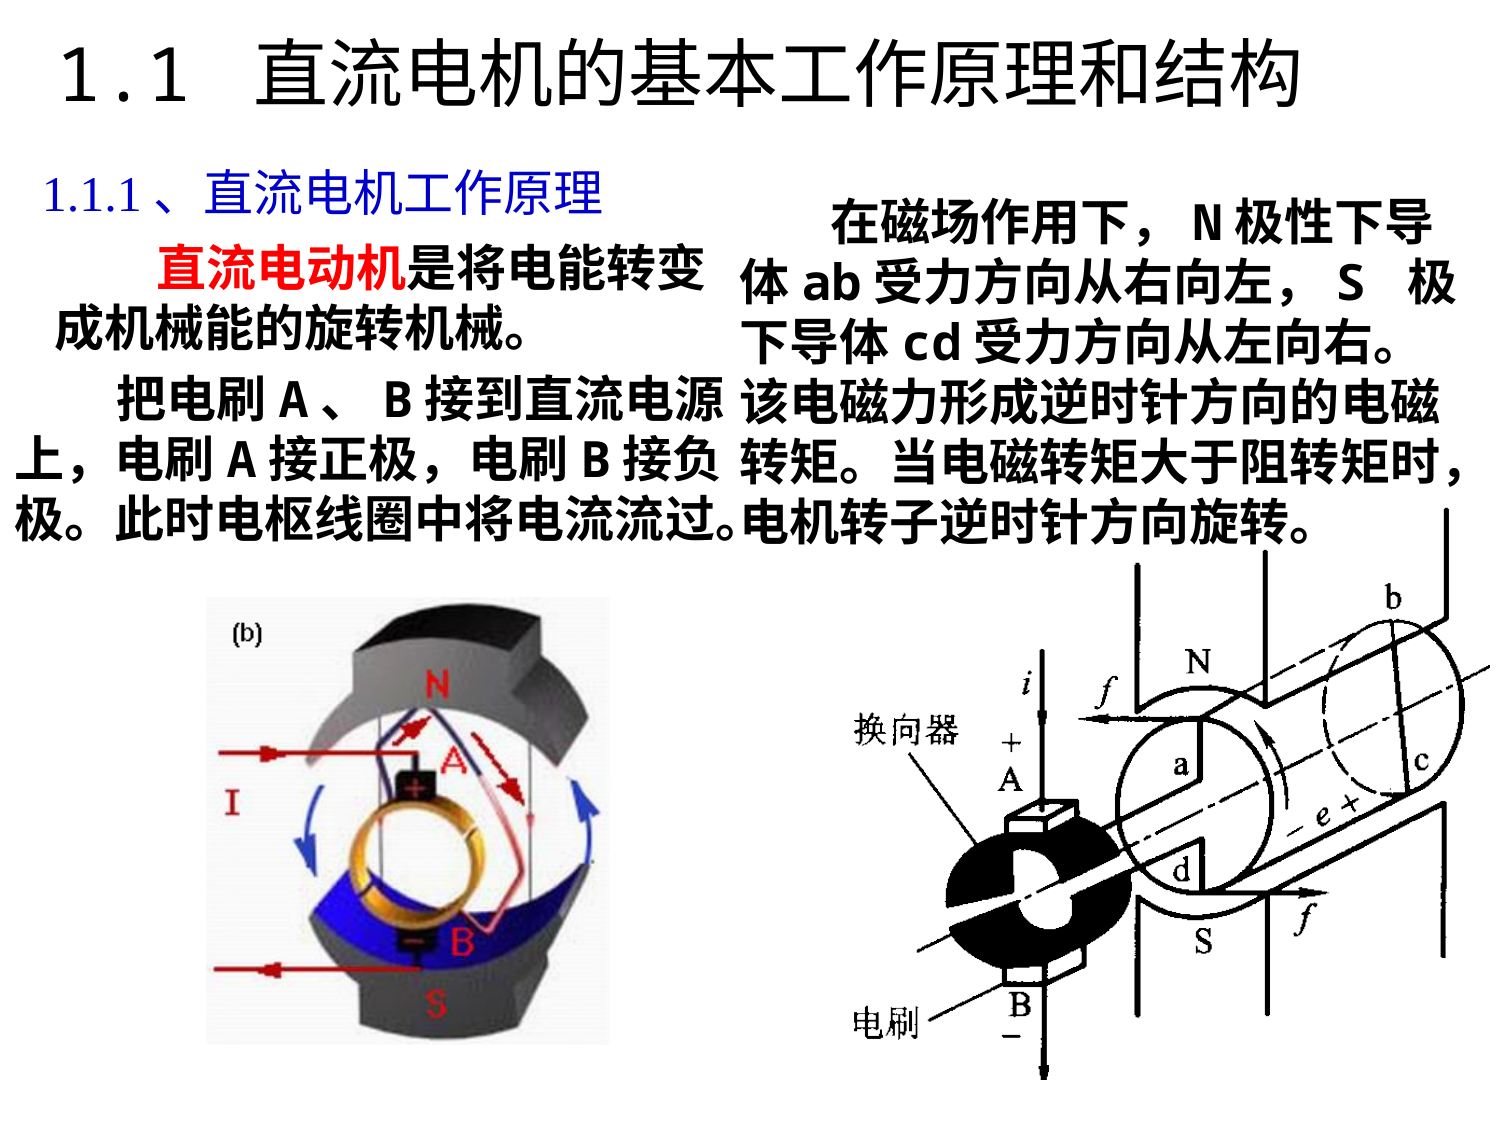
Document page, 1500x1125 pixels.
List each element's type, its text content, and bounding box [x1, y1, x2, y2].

picture [812, 499, 1490, 1080]
picture [206, 597, 610, 1046]
text_box 直流电动机是将电能转变成机械能的旋转机械。 [39, 228, 724, 364]
text_box 在磁场作用下，N极性下导体ab受力方向从右向左，S 极下导体cd受力方向从左向右。该电磁力形成逆时针方向的电磁转矩。当电磁转矩大于阻转矩时，电机转子逆时针方向旋转。 [724, 183, 1488, 558]
text_box 把电刷A、B接到直流电源上，电刷A接正极，电刷B接负极。此时电枢线圈中将电流流过。 [0, 360, 724, 556]
text_box 1.1.1、直流电机工作原理 [27, 154, 732, 229]
text_box 1.1 直流电机的基本工作原理和结构 [41, 19, 1319, 124]
